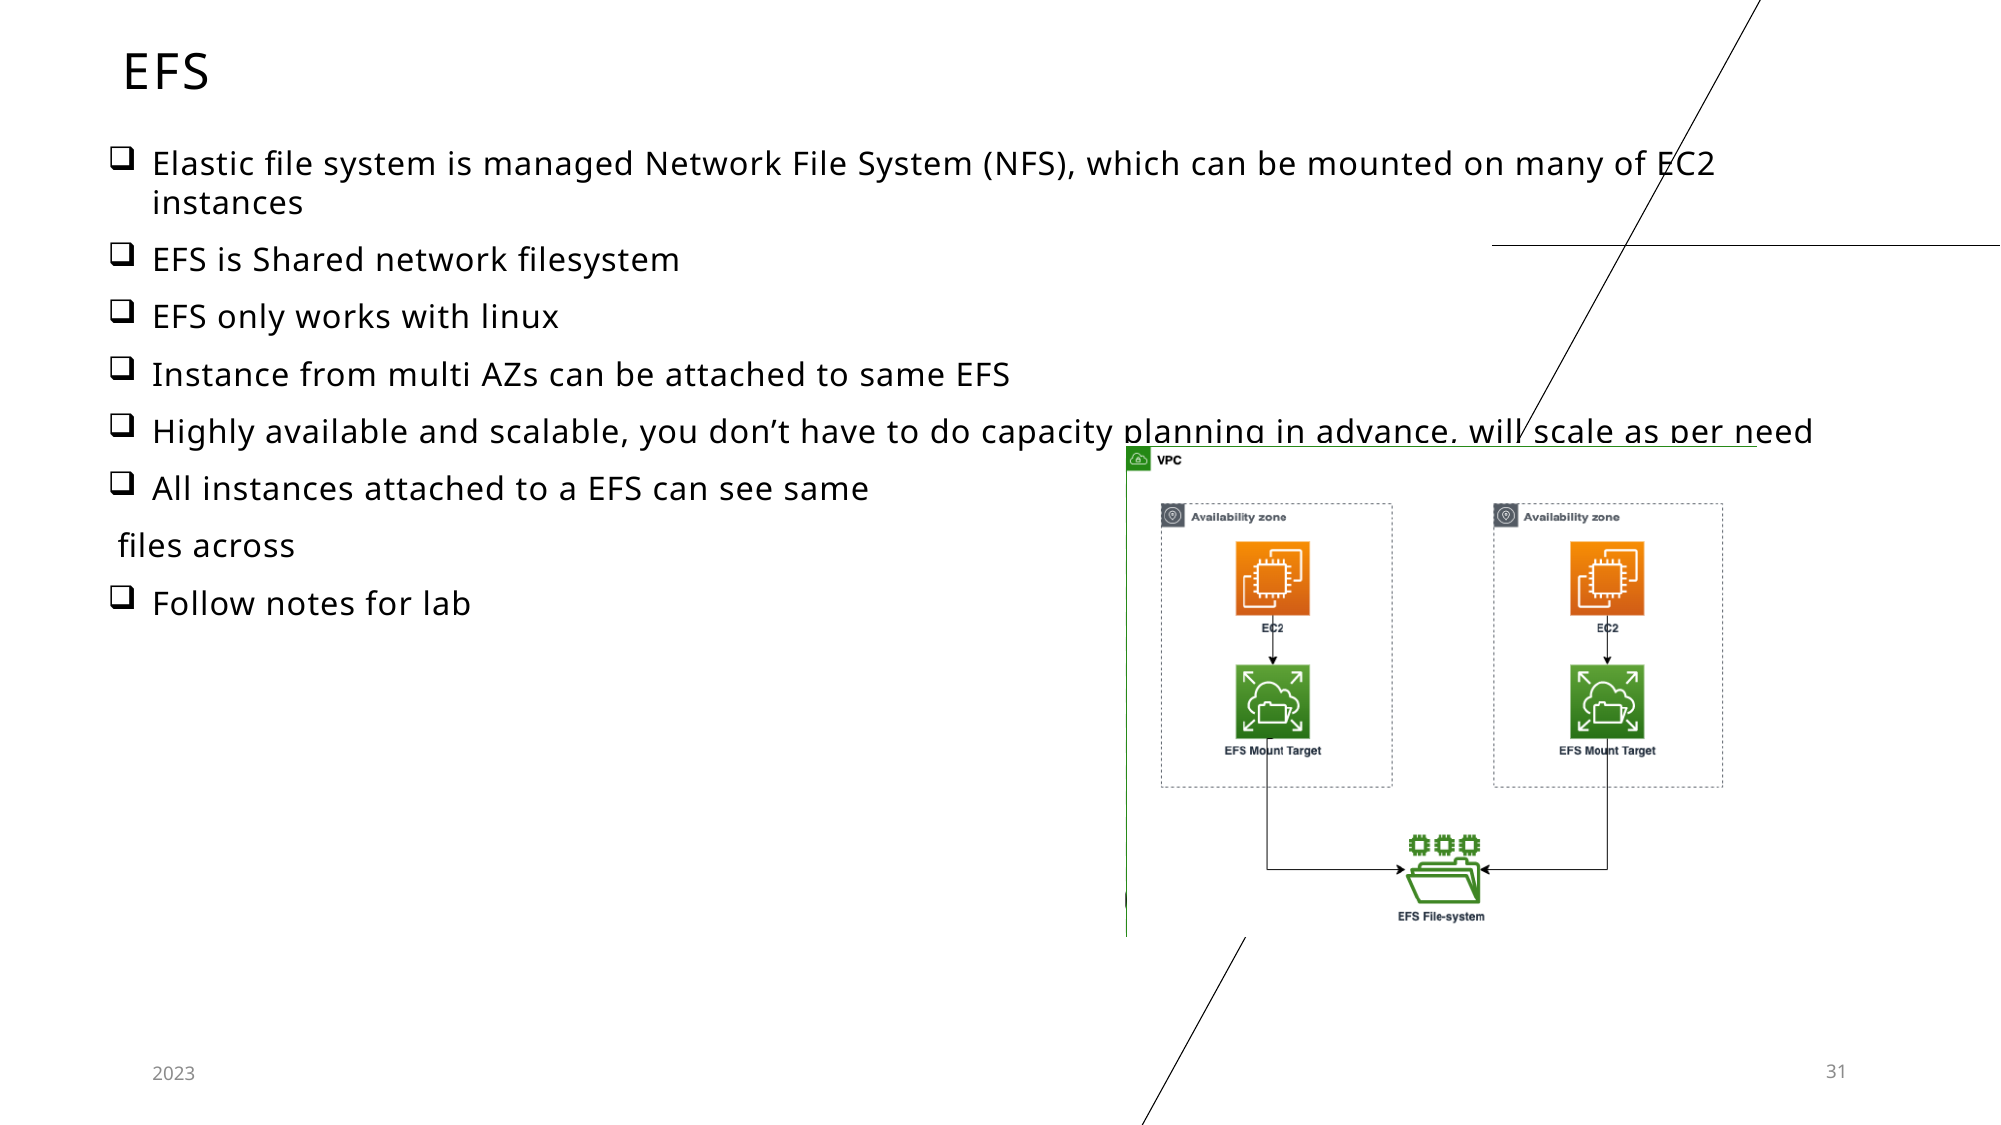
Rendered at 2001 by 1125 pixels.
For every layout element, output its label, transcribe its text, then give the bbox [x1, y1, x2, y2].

picture [1125, 443, 1757, 937]
slide_number 31 [1412, 1042, 1863, 1103]
list Elastic file system is managed Network File System (NFS), which can be mounted on many of EC2 instances EFS is Shared network filesystem EFS only works with linux Instance from multi AZs can be attached to same EFS Highly available and scalable, you don’t have to do capacity planning in advance, will scale as per need All instances attached to a EFS can see same files across Follow notes for lab [93, 135, 1848, 652]
title EFS [108, 23, 1311, 108]
slide_number 2023 [137, 1042, 338, 1103]
